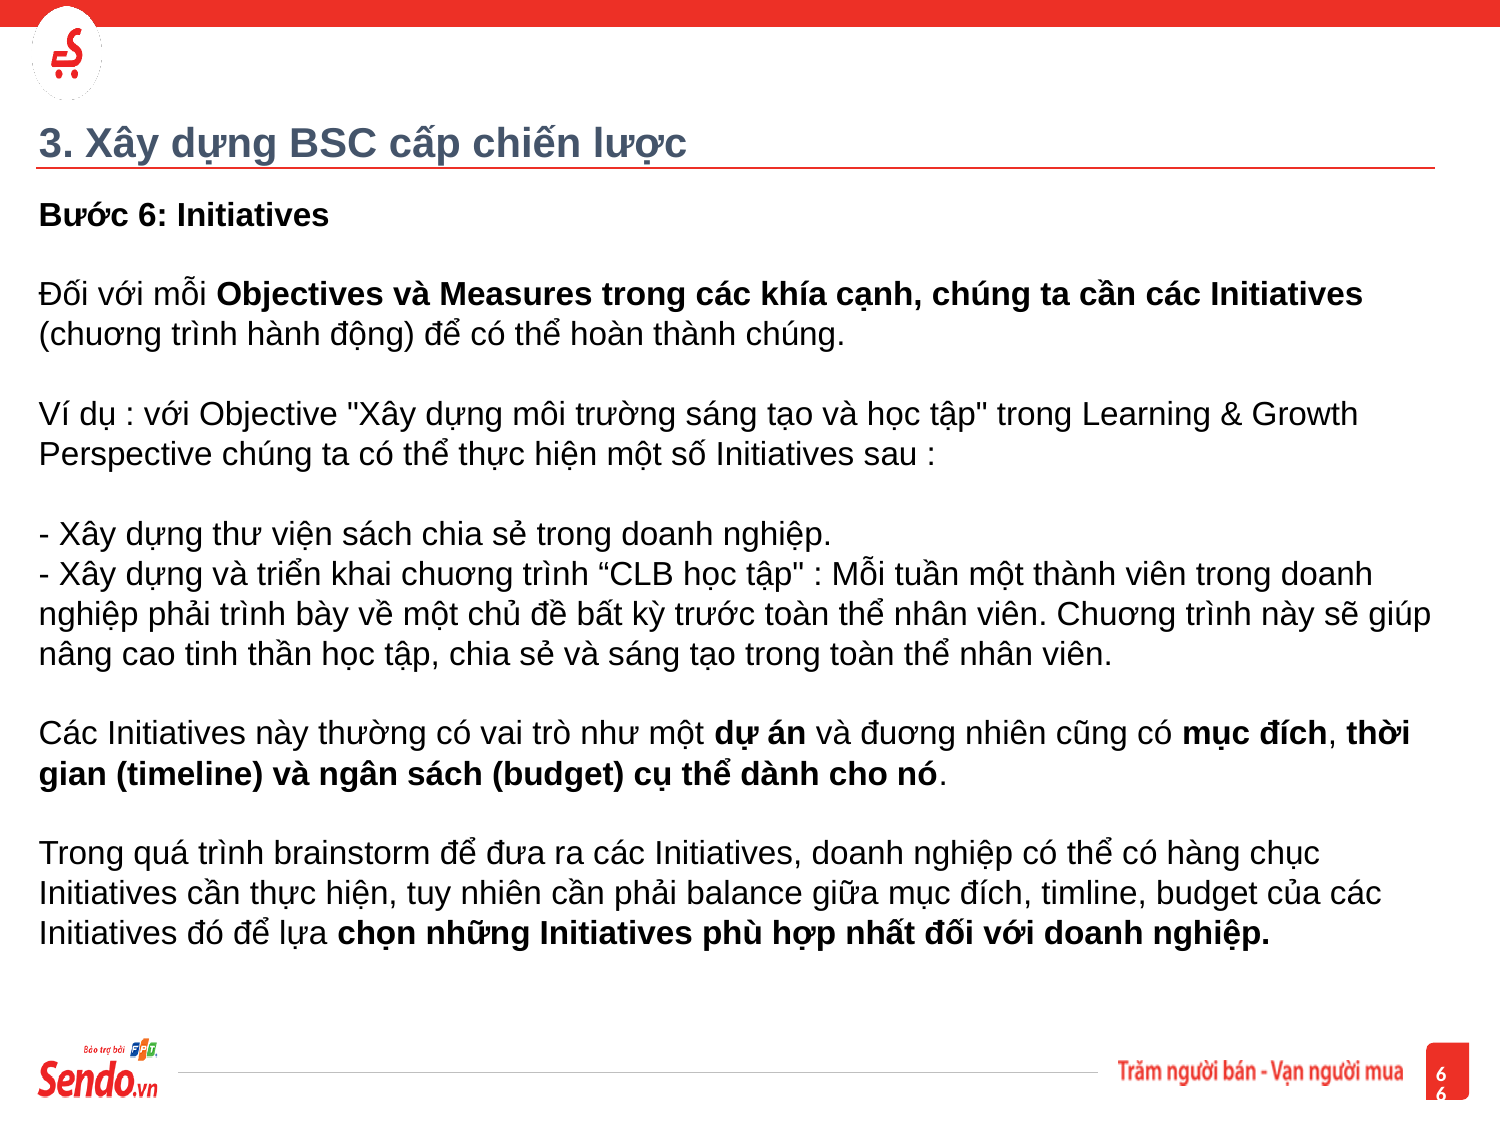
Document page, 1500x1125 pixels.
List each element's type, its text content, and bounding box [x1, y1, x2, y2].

title 3. Xây dựng BSC cấp chiến lược [23, 99, 1318, 185]
text_box Bước 6: Initiatives Đối với mỗi Objectives và Measures trong các khía cạnh, chúng ta cần các Initiatives (chuơng trình hành động) để có thể hoàn thành chúng. Ví dụ : với Objective "Xây dựng môi trường sáng tạo và học tập" trong Learning & Growth Perspective chúng ta có thể thực hiện một số Initiatives sau : - Xây dựng thư viện sách chia sẻ trong doanh nghiệp. - Xây dựng và triển khai chuơng trình “CLB học tập" : Mỗi tuần một thành viên trong doanh nghiệp phải trình bày về một chủ đề bất kỳ trước toàn thể nhân viên. Chuơng trình này sẽ giúp nâng cao tinh thần học tập, chia sẻ và sáng tạo trong toàn thể nhân viên. Các Initiatives này thường có vai trò như một dự án và đuơng nhiên cũng có mục đích, thời gian (timeline) và ngân sách (budget) cụ thể dành cho nó. Trong quá trình brainstorm để đưa ra các Initiatives, doanh nghiệp có thể có hàng chục Initiatives cần thực hiện, tuy nhiên cần phải balance giữa mục đích, timline, budget của các Initiatives đó để lựa chọn những Initiatives phù hợp nhất đối với doanh nghiệp. [23, 185, 1451, 1125]
picture [31, 6, 102, 99]
